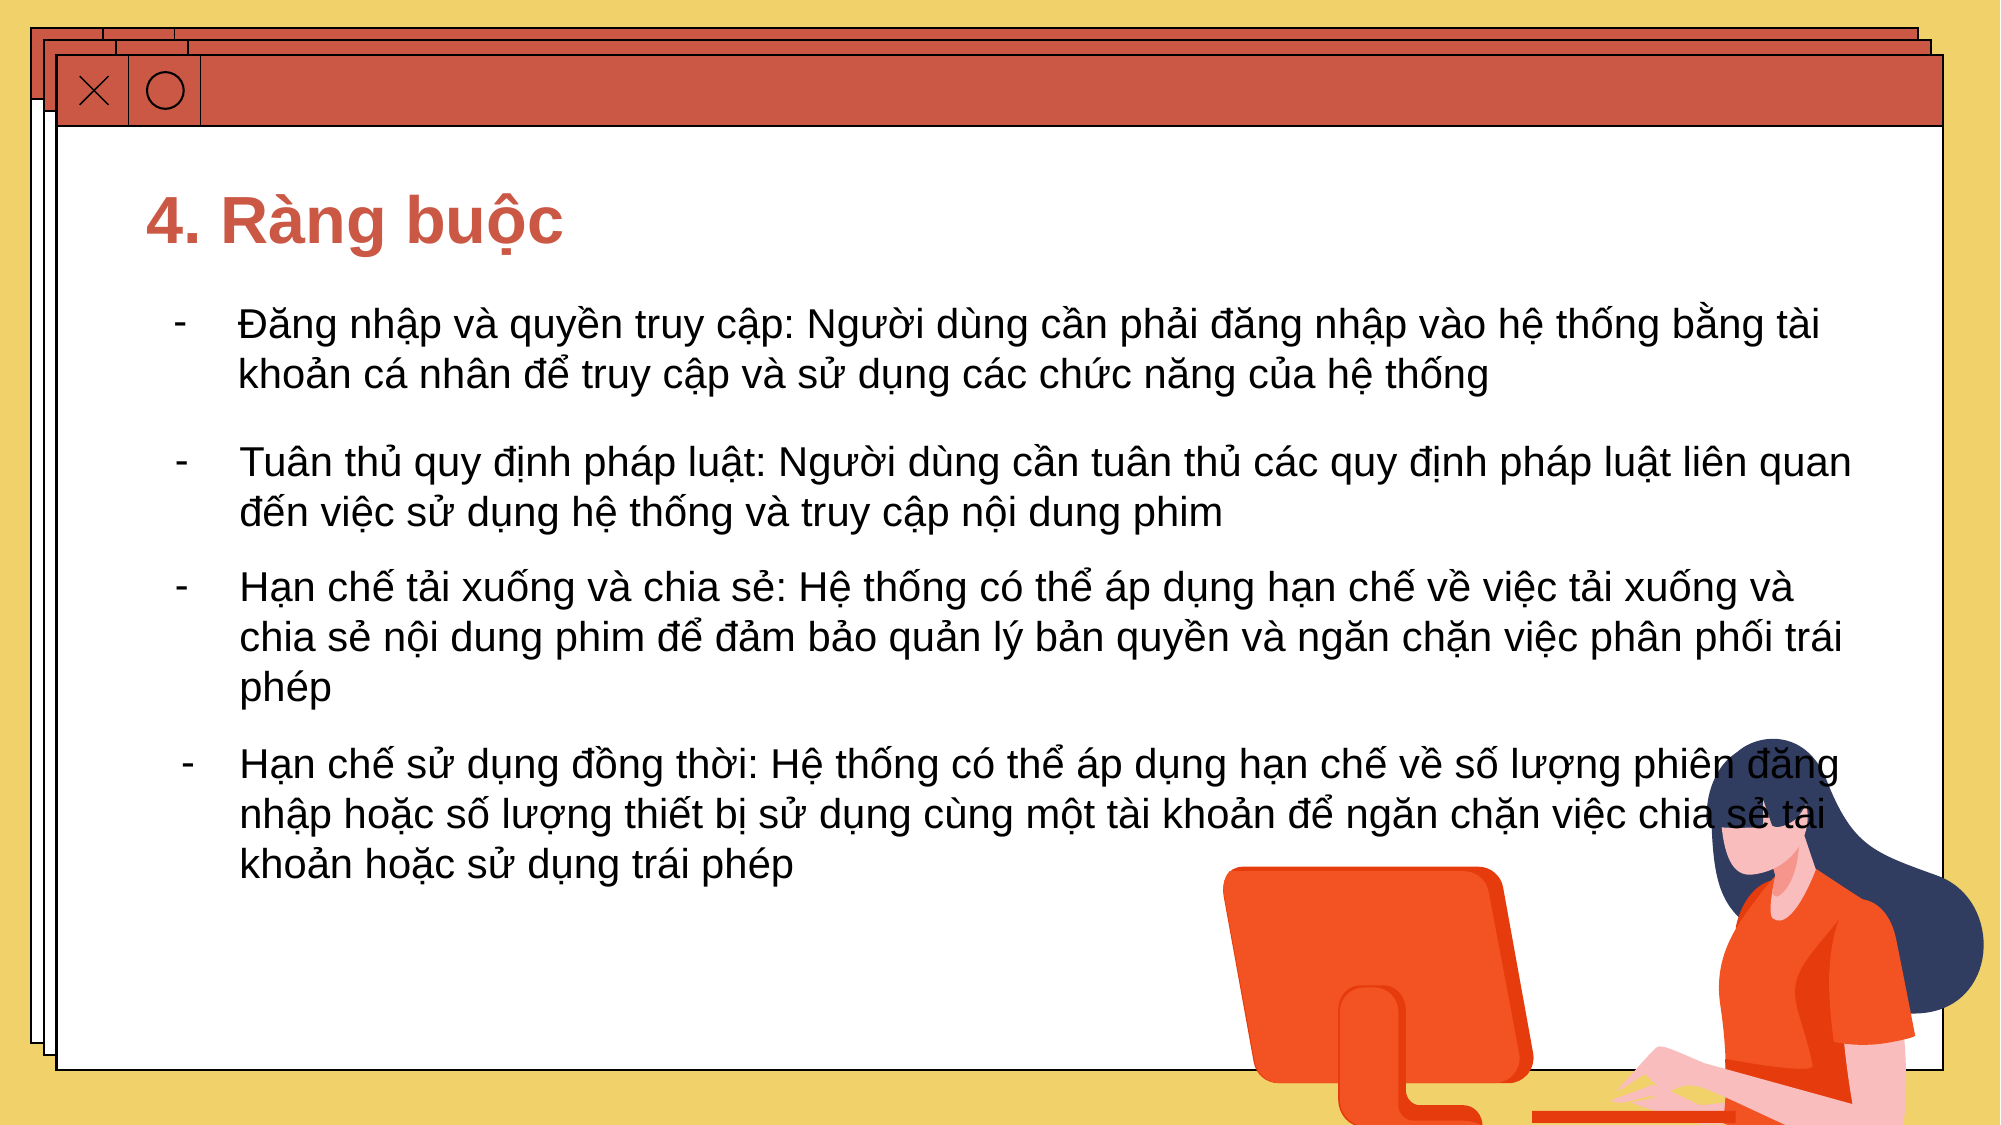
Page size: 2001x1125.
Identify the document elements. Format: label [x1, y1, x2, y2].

text_box [1538, 1110, 1607, 1123]
text_box [1701, 713, 1944, 877]
text_box [1612, 817, 1927, 1125]
text_box [1947, 881, 1984, 1007]
text_box [43, 39, 1932, 1056]
text_box [1222, 866, 1534, 1125]
text_box [56, 54, 1944, 1071]
text_box [30, 27, 1918, 1044]
